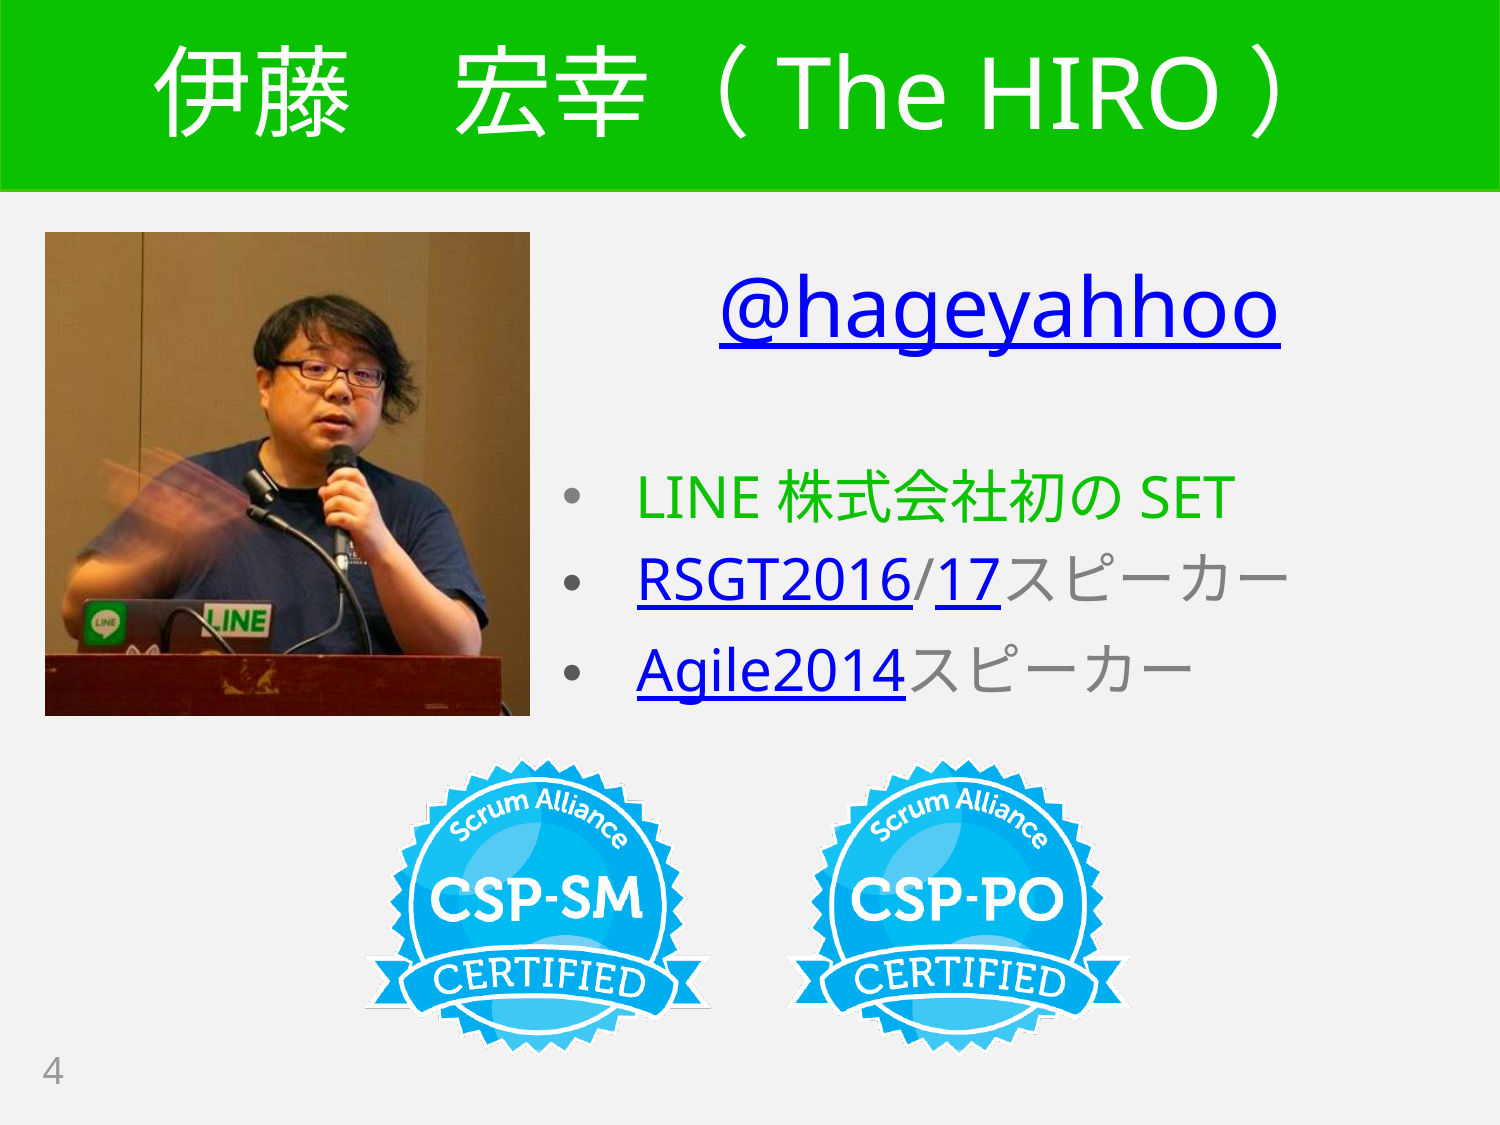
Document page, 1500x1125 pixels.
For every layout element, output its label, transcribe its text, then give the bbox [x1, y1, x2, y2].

slide_number 4 [27, 1042, 146, 1102]
text_box @hageyahhoo LINE株式会社初のSET RSGT2016/17スピーカー Agile2014スピーカー [547, 190, 1453, 776]
title 伊藤 宏幸（The HIRO） [0, 53, 1500, 140]
picture [45, 232, 1169, 1118]
